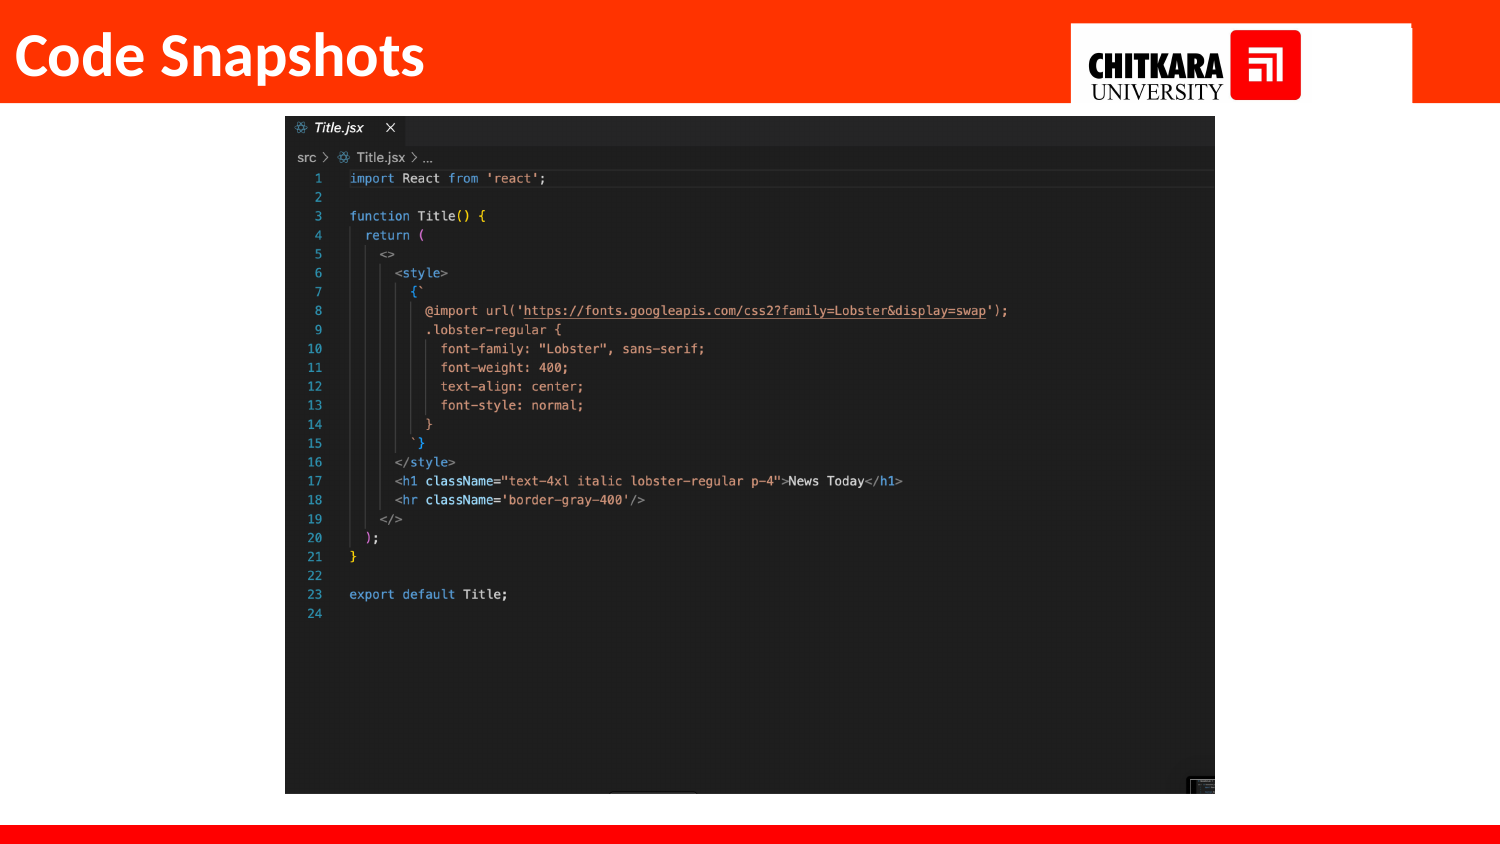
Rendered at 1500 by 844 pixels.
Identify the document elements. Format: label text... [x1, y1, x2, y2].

picture [284, 116, 1215, 794]
picture [1074, 28, 1312, 103]
title Code Snapshots [0, 0, 1063, 104]
